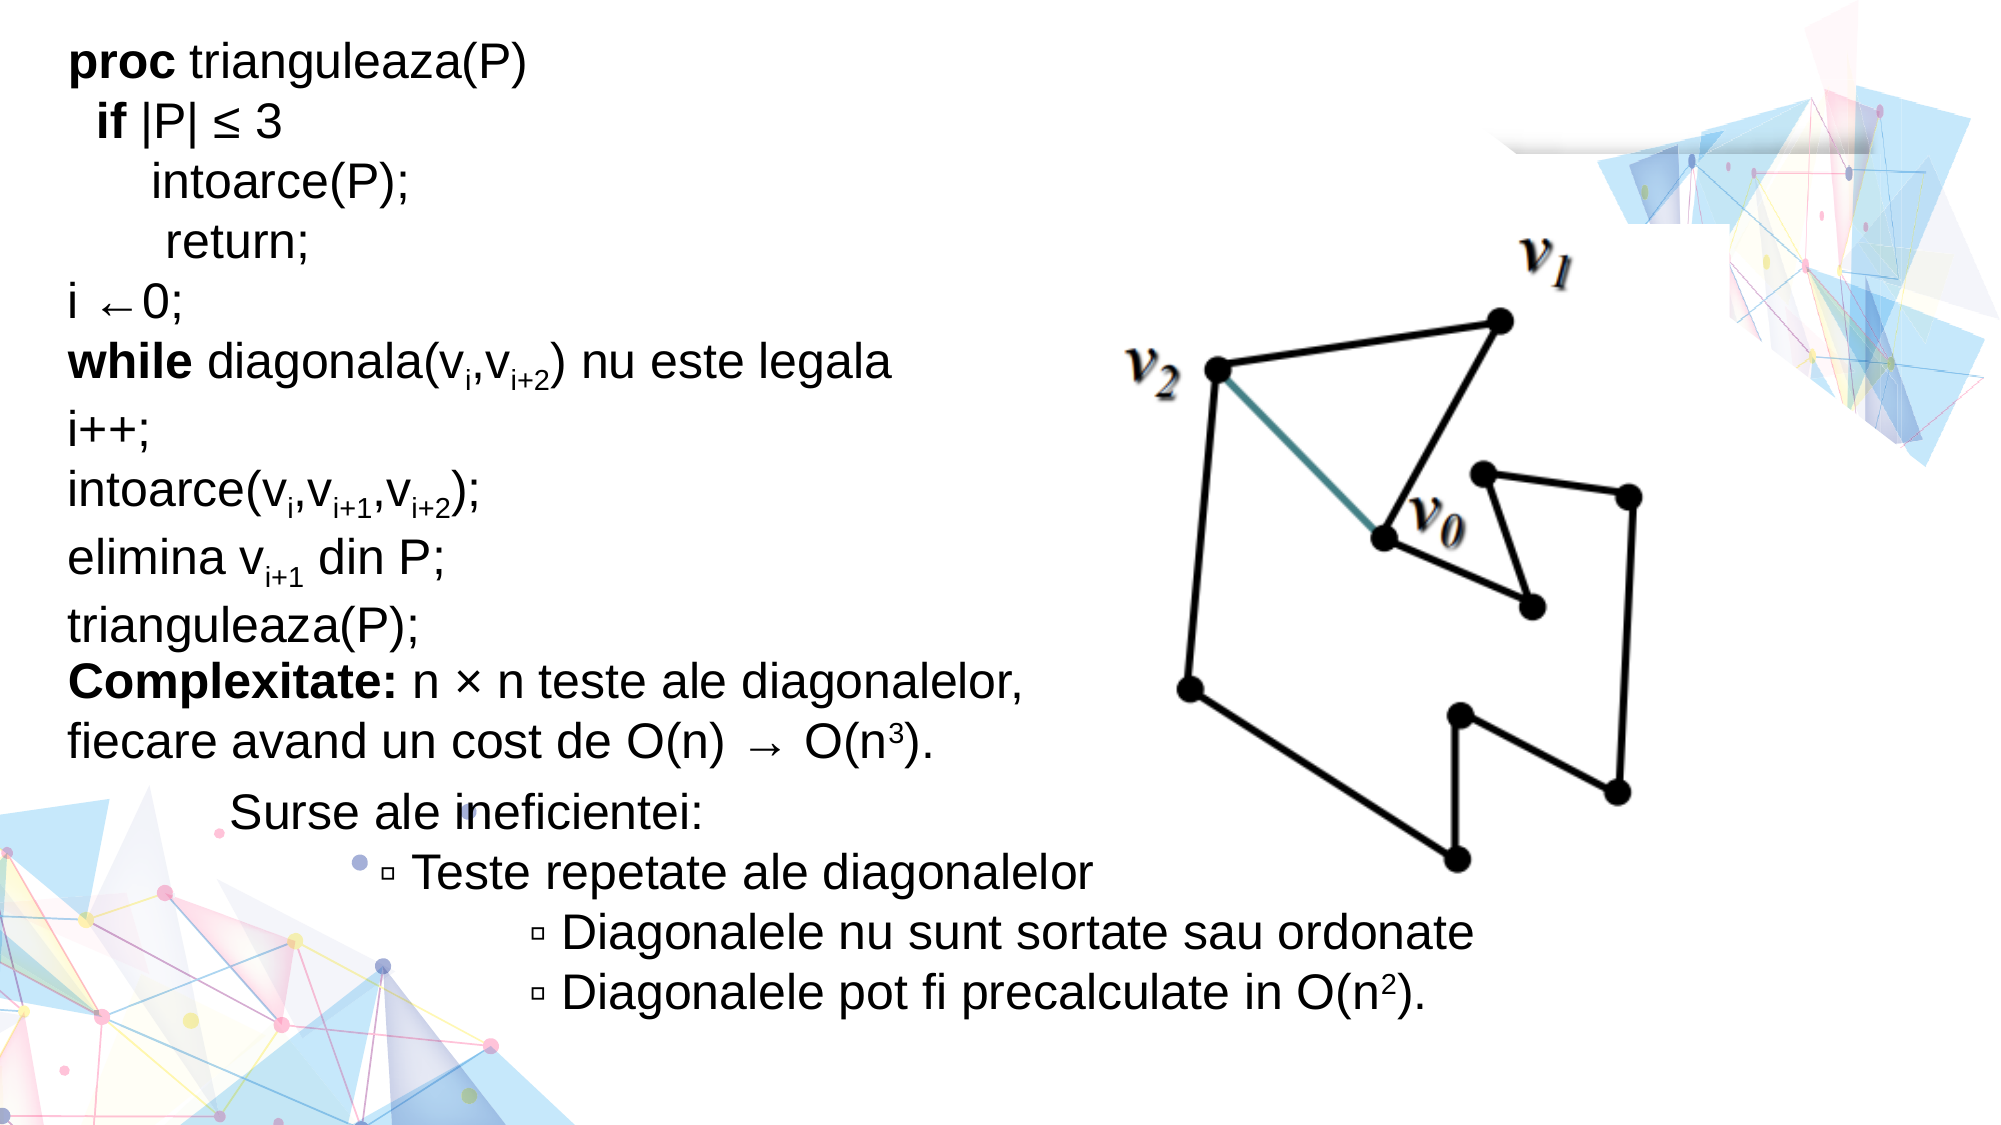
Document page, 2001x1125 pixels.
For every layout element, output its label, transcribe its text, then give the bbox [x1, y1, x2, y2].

picture [1112, 223, 1730, 897]
text_box proc trianguleaza(P) if |P| ≤ 3 intoarce(P); return; i ←0; while diagonala(vi,vi+2) nu este legala i++; intoarce(vi,vi+1,vi+2); elimina vi+1 din P; trianguleaza(P); [53, 20, 1209, 661]
text_box Complexitate: n × n teste ale diagonalelor, fiecare avand un cost de O(n) → O(n3). [53, 641, 1041, 777]
text_box Surse ale ineficientei: ▫ Teste repetate ale diagonalelor ▫ Diagonalele nu sunt sortate sau ordonate ▫ Diagonalele pot fi precalculate in O(n2). [215, 712, 2000, 1027]
